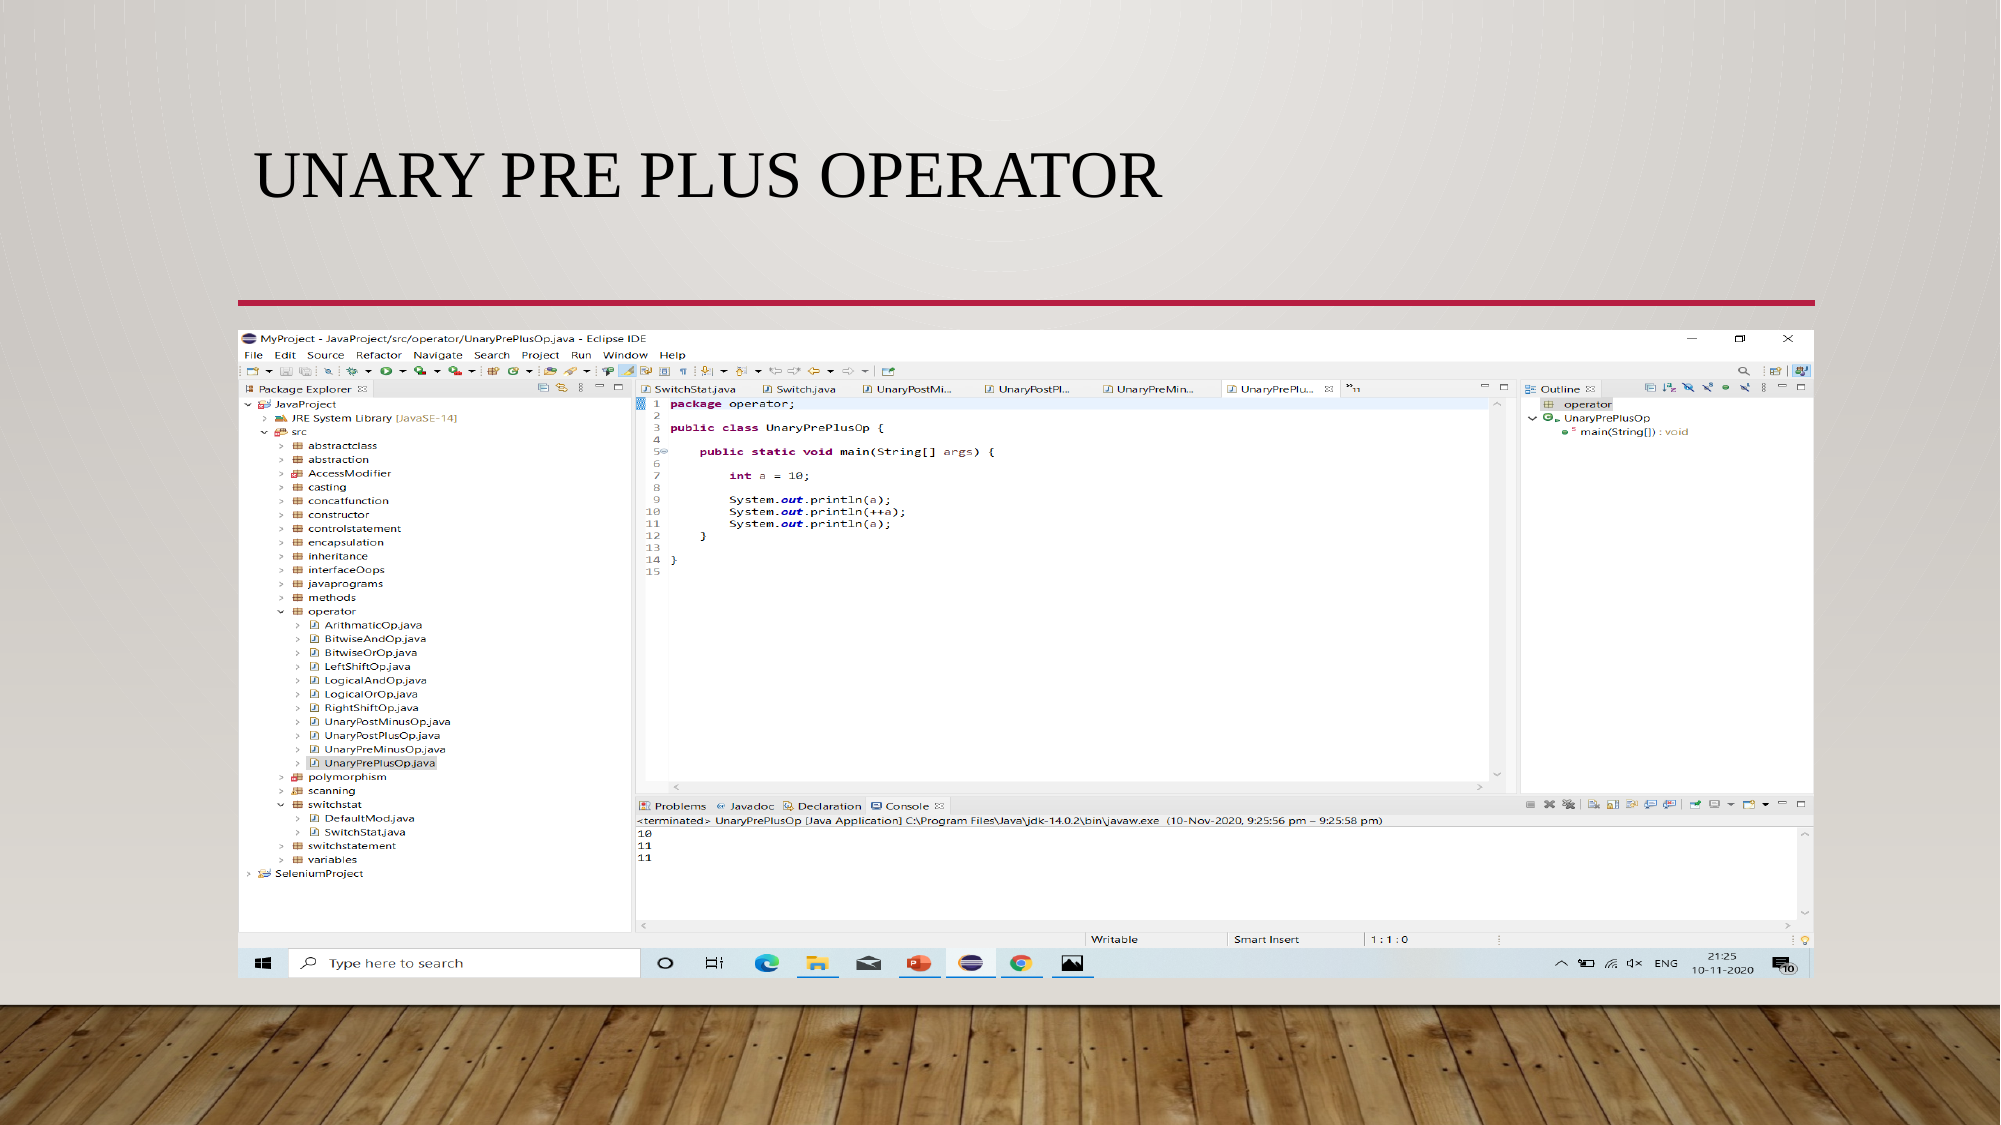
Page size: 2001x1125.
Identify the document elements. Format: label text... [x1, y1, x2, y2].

title Unary pre plus operator [238, 131, 1814, 305]
picture [0, 1005, 2000, 1125]
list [237, 330, 1814, 978]
